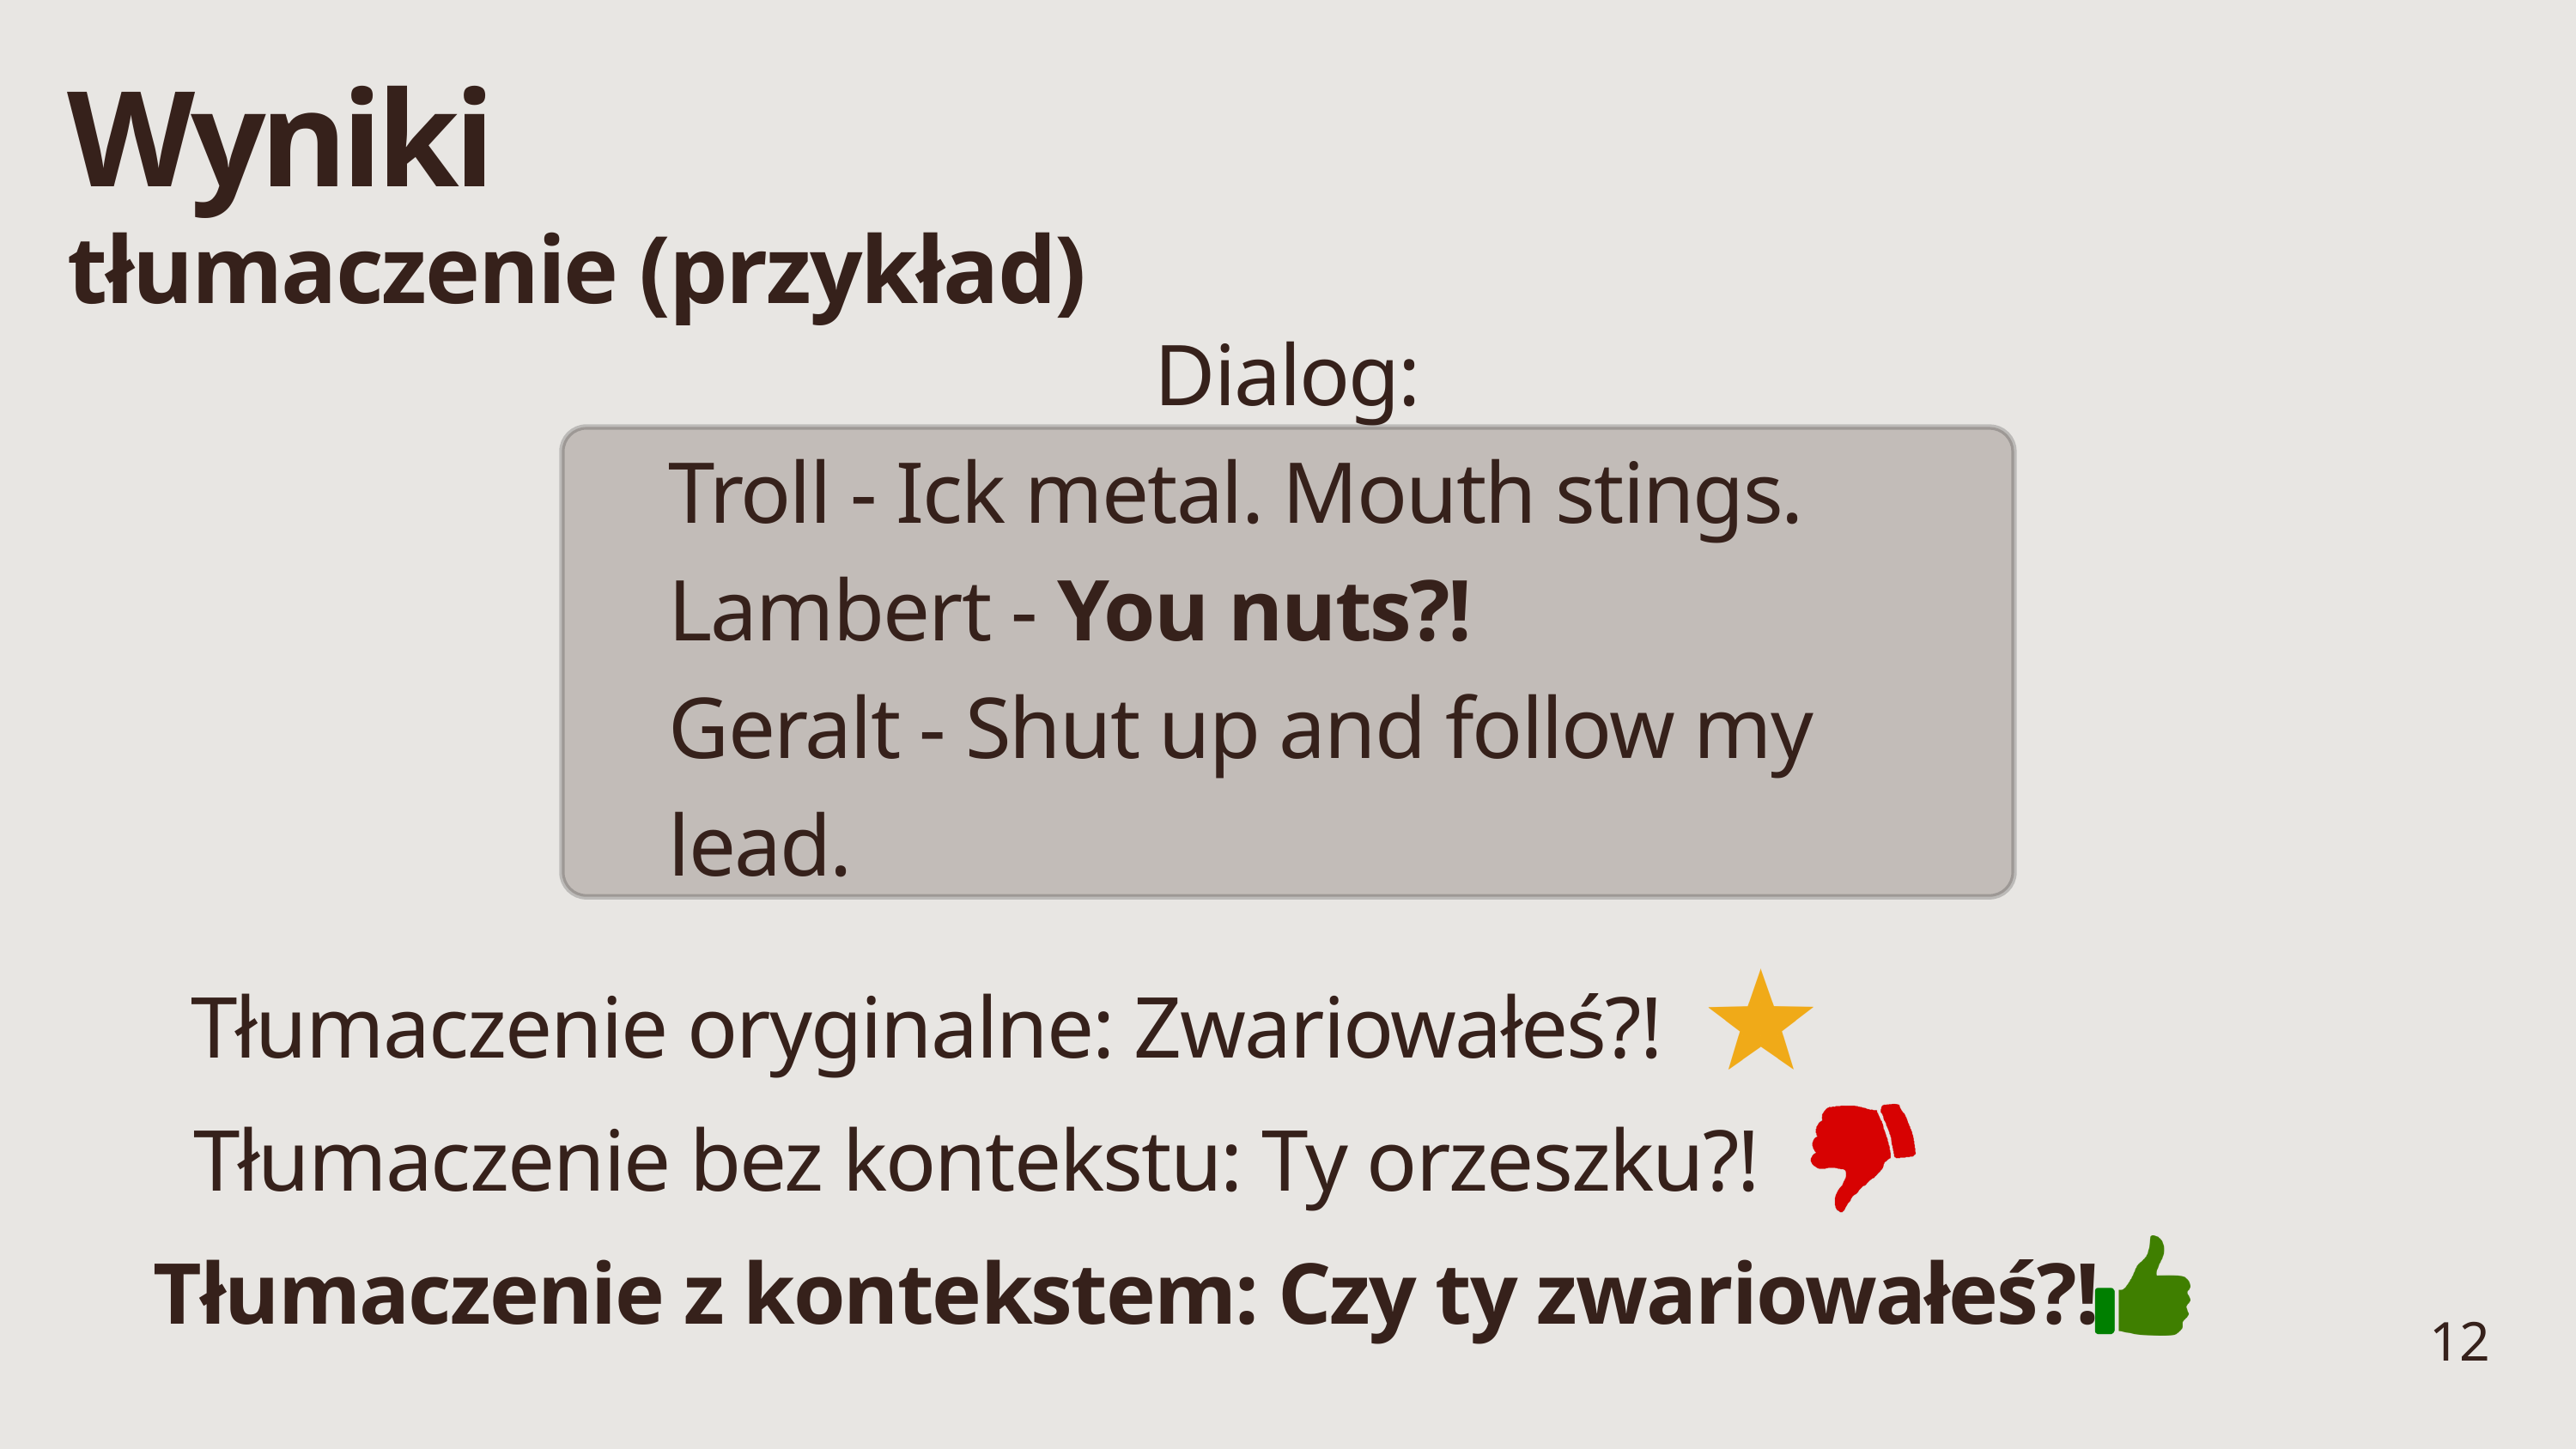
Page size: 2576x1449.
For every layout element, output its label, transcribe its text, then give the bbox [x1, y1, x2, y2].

text_box Tłumaczenie bez kontekstu: Ty orzeszku?! [144, 1090, 1809, 1209]
text_box tłumaczenie (przykład) [68, 191, 1172, 323]
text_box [562, 427, 2014, 897]
text_box Dialog: Troll - Ick metal. Mouth stings. Lambert - You nuts?! Geralt - Shut up and follow my lead. [668, 304, 1908, 426]
text_box Wyniki [67, 27, 2502, 214]
text_box 12 [2429, 1296, 2491, 1373]
text_box [1785, 1080, 1941, 1223]
text_box Tłumaczenie oryginalne: Zwariowałeś?! [144, 956, 1709, 1075]
text_box Tłumaczenie z kontekstem: Czy ty zwariowałeś?! [144, 1223, 2109, 1342]
text_box [1709, 968, 1814, 1070]
text_box [2109, 1235, 2190, 1336]
